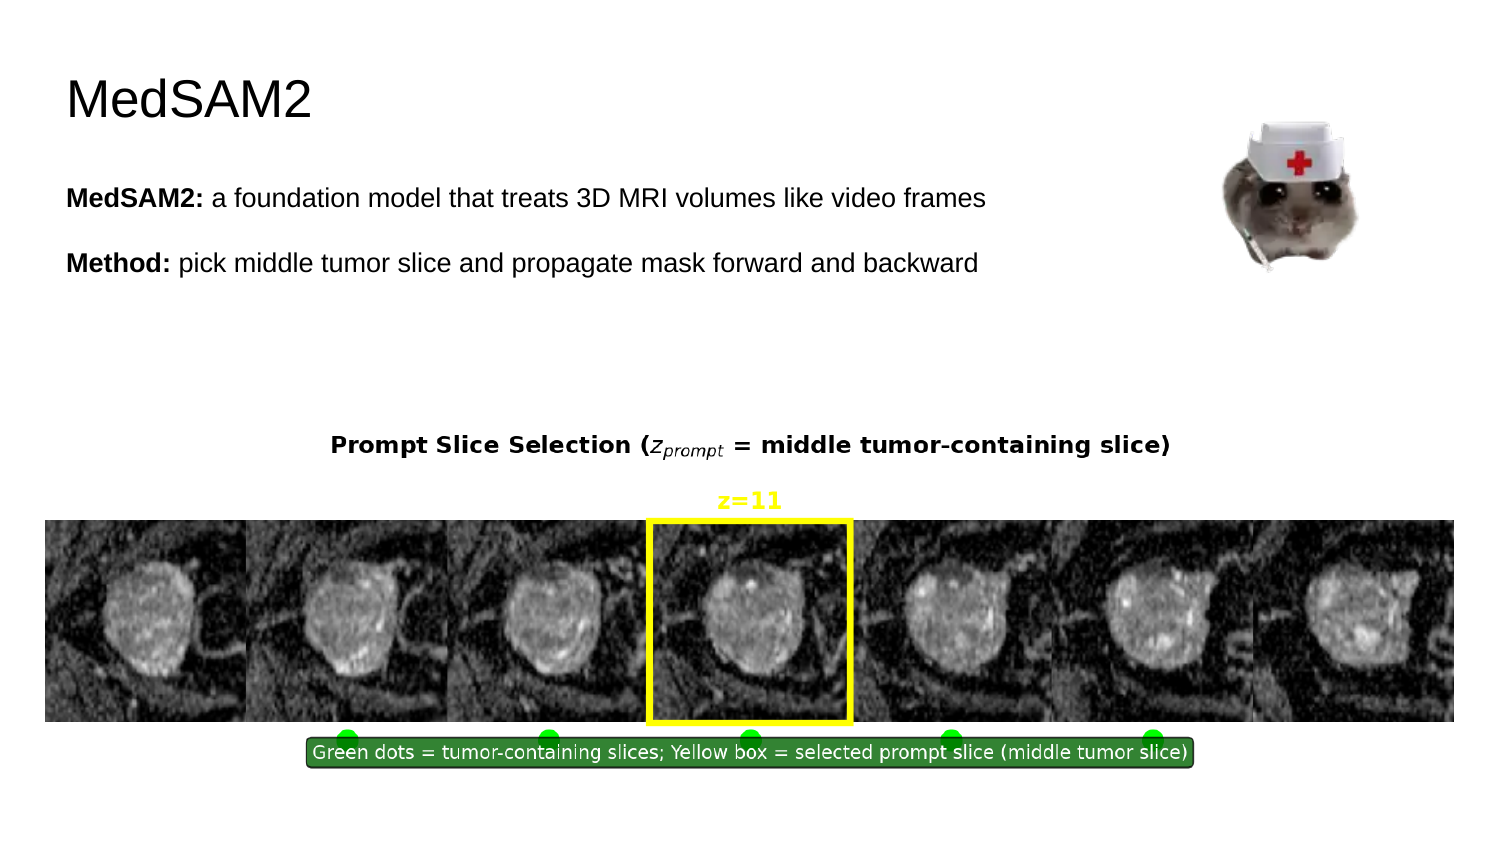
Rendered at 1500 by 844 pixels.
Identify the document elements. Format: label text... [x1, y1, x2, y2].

picture [1199, 90, 1387, 292]
picture [24, 421, 1476, 774]
title MedSAM2 [51, 49, 1449, 144]
text_box MedSAM2: a foundation model that treats 3D MRI volumes like video frames Method: pick middle tumor slice and propagate mask forward and backward [51, 165, 1277, 391]
